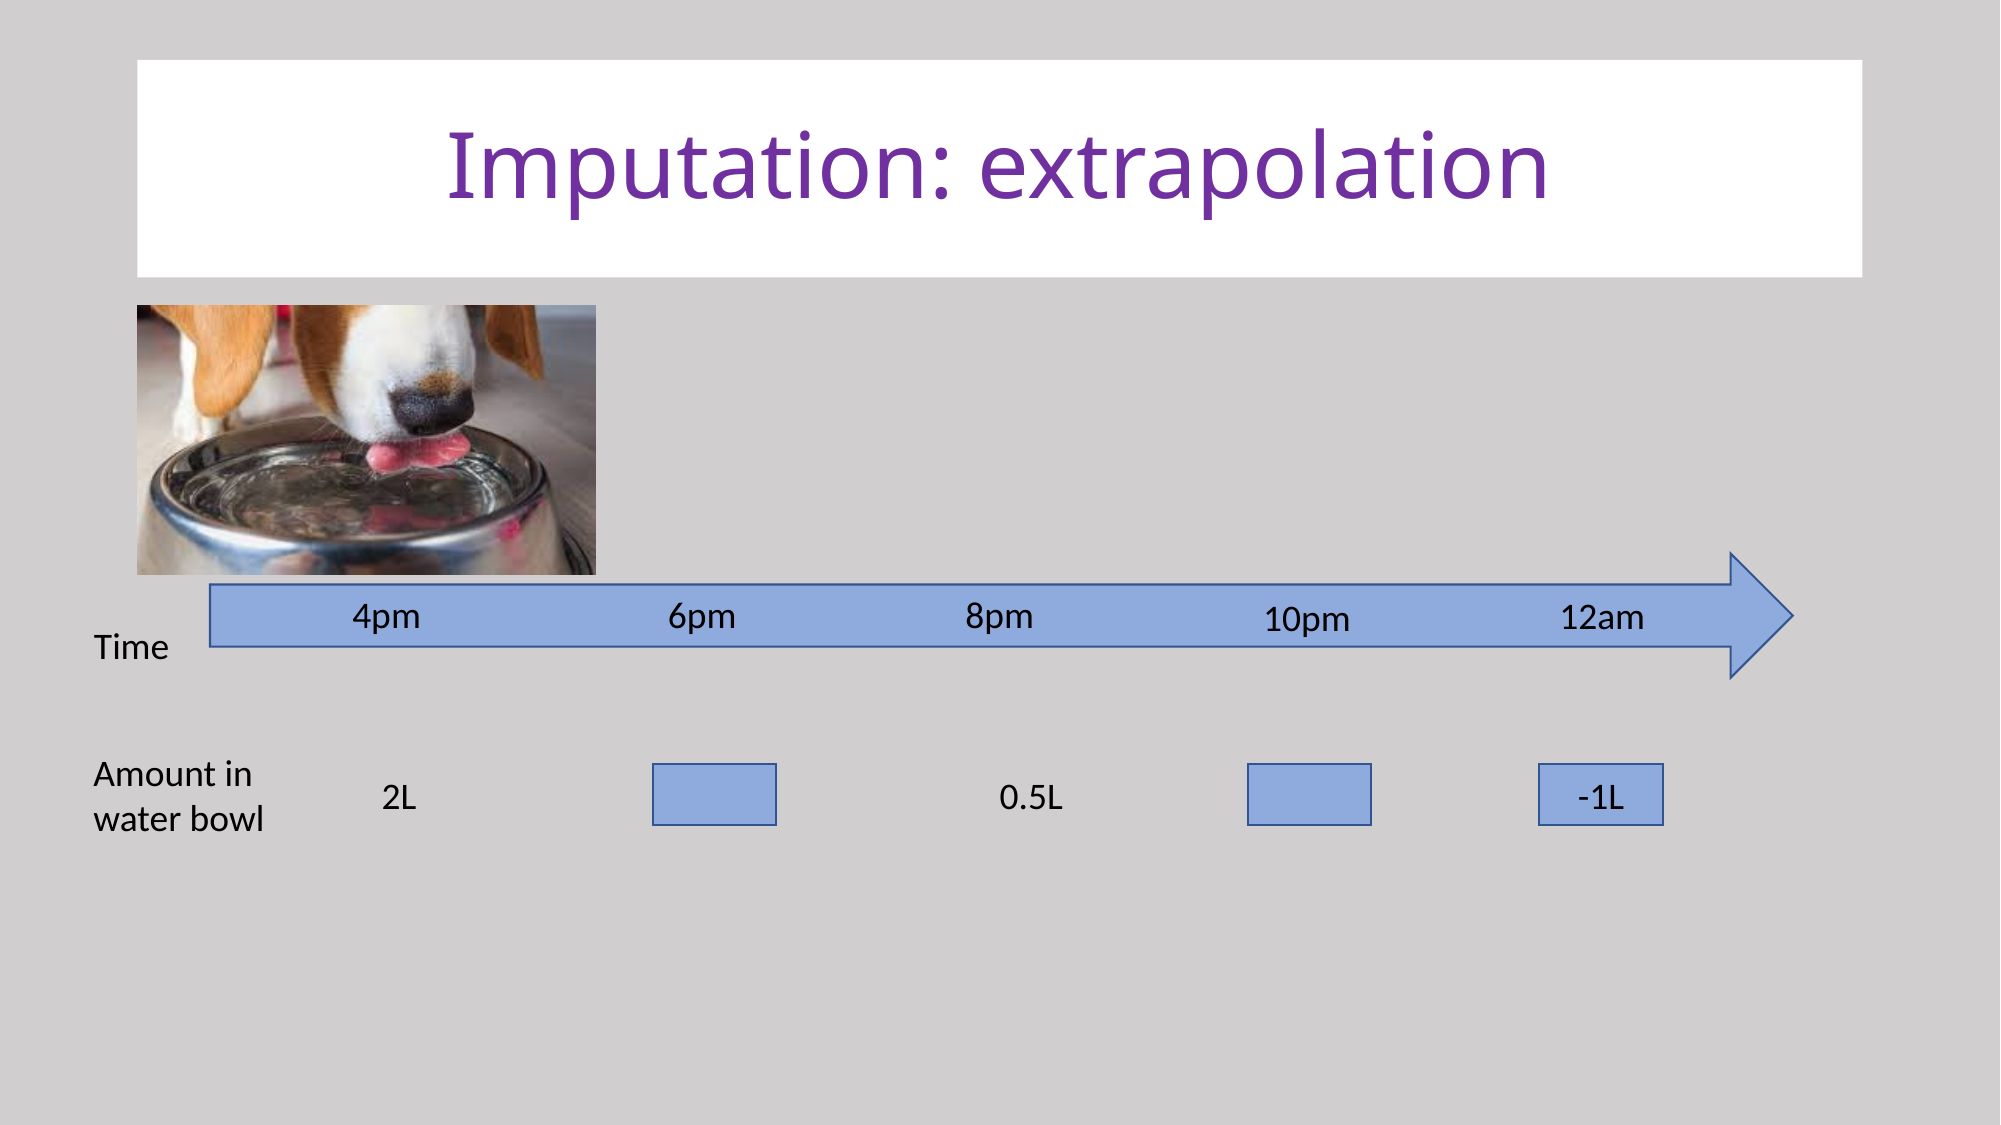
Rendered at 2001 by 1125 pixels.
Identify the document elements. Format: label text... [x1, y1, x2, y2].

picture [137, 305, 596, 575]
text_box -1L [1538, 763, 1664, 826]
text_box 4pm [337, 583, 436, 644]
text_box 0.5L [984, 764, 1078, 824]
text_box [1247, 763, 1372, 826]
text_box 6pm [653, 583, 752, 644]
title Imputation: extrapolation [137, 59, 1863, 278]
text_box Amount in water bowl [78, 741, 342, 847]
text_box 2L [366, 764, 432, 824]
text_box 8pm [950, 583, 1050, 644]
text_box [652, 763, 777, 826]
text_box 12am [1544, 584, 1661, 645]
text_box [208, 550, 1795, 681]
text_box 10pm [1248, 586, 1366, 647]
text_box Time [79, 614, 185, 674]
